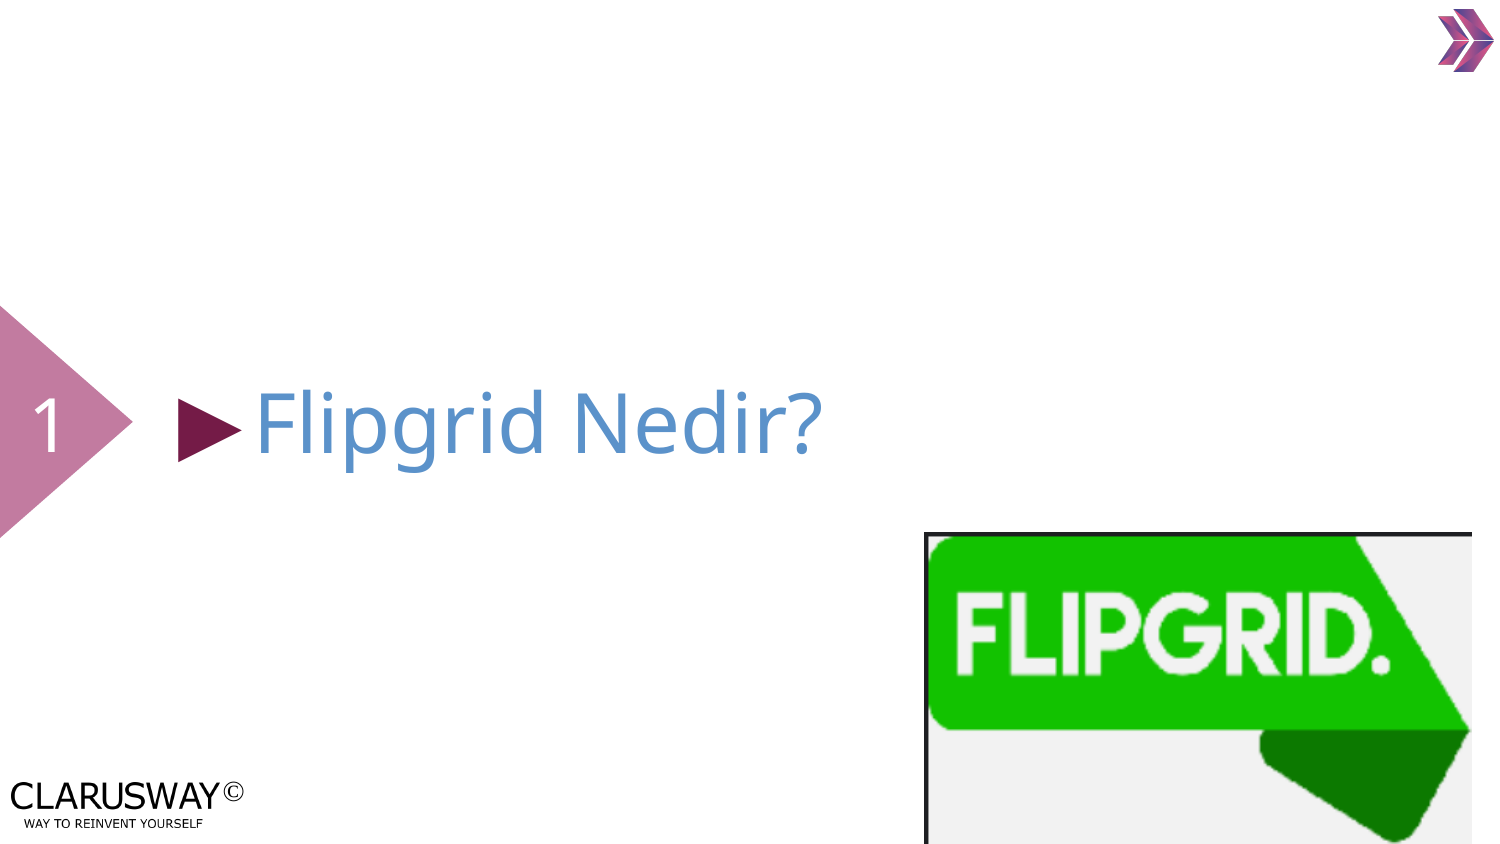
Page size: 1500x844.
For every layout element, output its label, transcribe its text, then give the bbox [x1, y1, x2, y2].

picture [1438, 9, 1494, 72]
picture [924, 532, 1472, 844]
text_box 1 [0, 306, 100, 540]
picture [11, 782, 220, 828]
title Flipgrid Nedir? [178, 280, 946, 471]
